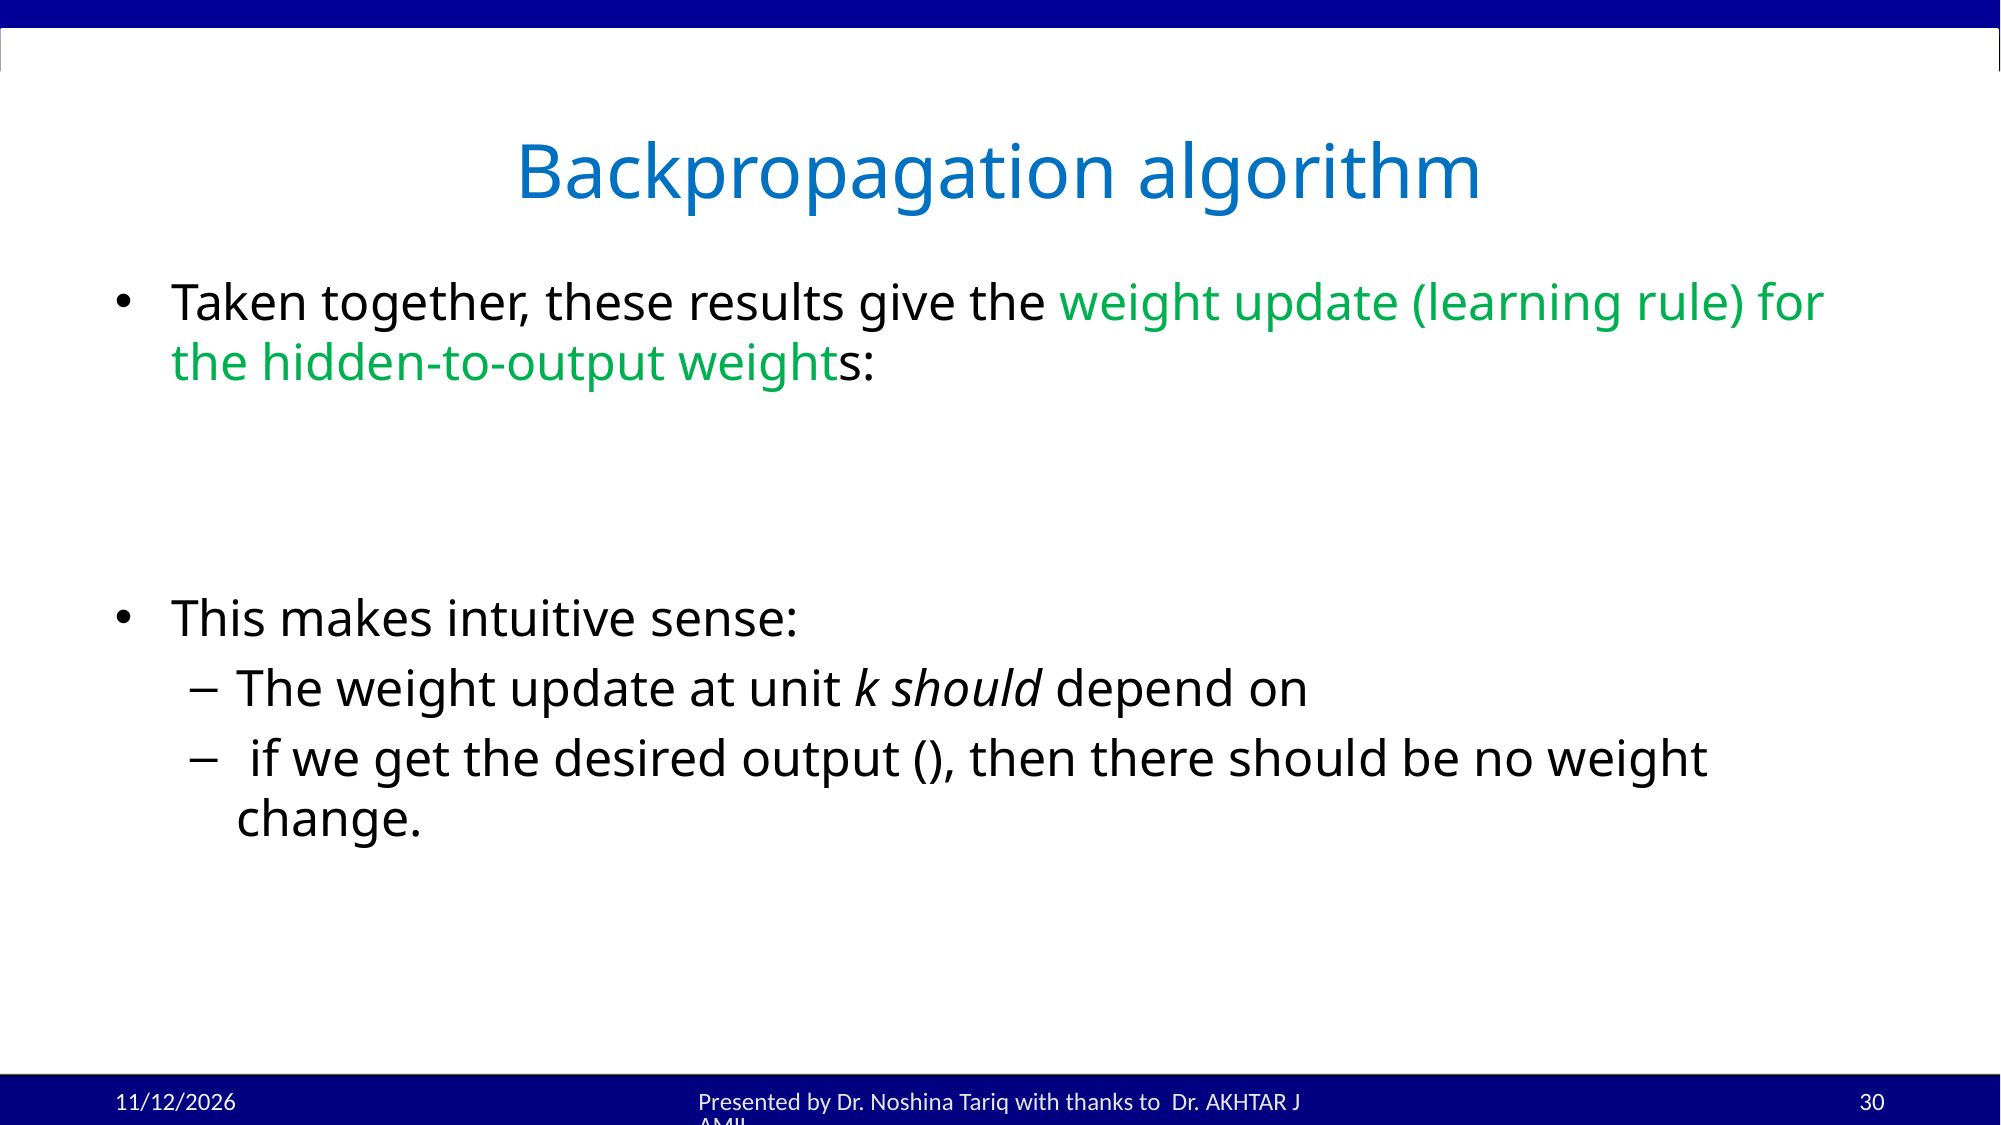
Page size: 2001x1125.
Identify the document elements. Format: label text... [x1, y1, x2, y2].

picture [0, 0, 2001, 1125]
slide_number 11-Sep-25 [99, 1062, 567, 1125]
title Backpropagation algorithm [99, 99, 1900, 238]
footer Presented by Dr. Noshina Tariq with thanks to Dr. AKHTAR JAMIL [683, 1062, 1317, 1125]
slide_number 30 [1433, 1062, 1900, 1125]
